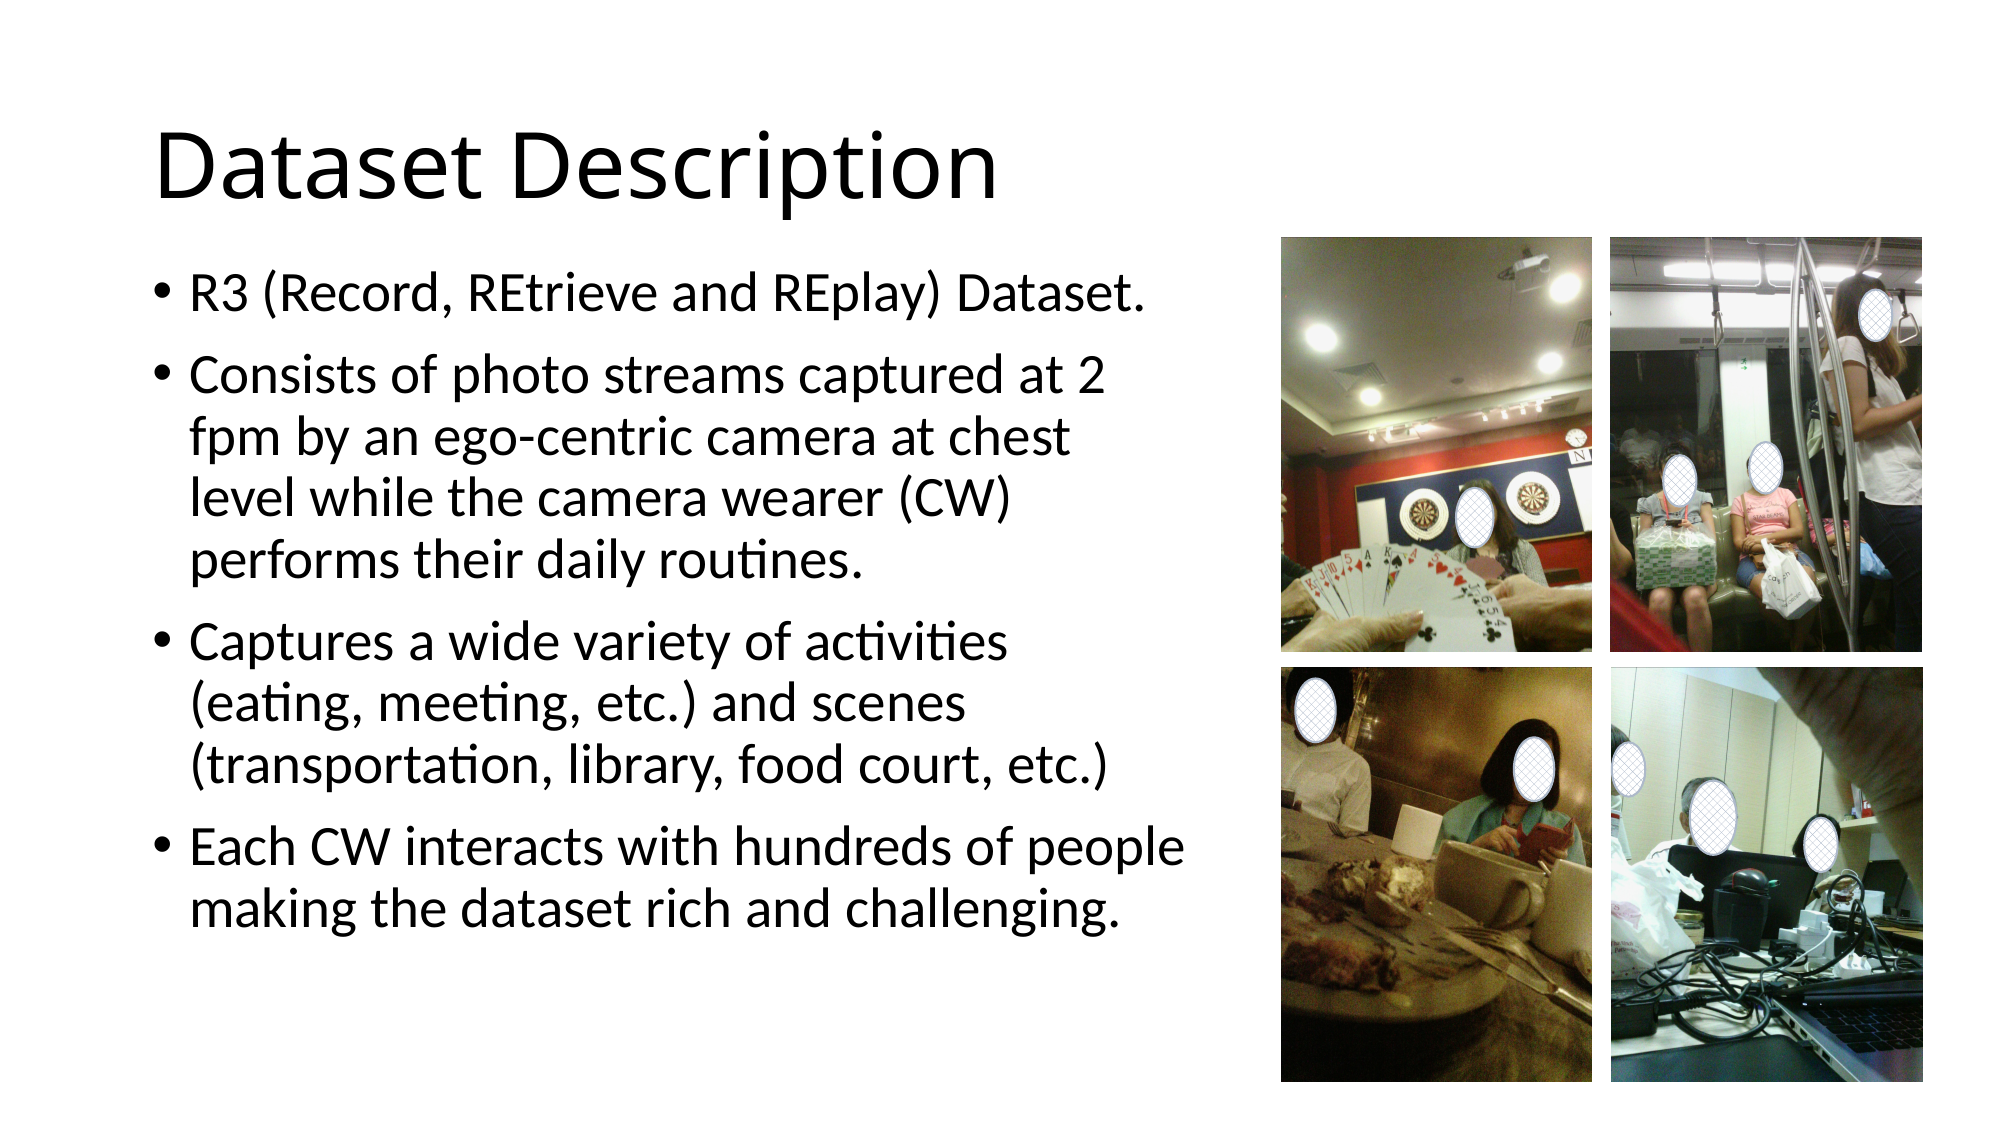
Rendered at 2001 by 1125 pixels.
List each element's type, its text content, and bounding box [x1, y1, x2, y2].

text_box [1280, 237, 1923, 1082]
list R3 (Record, REtrieve and REplay) Dataset. Consists of photo streams captured at 2 fpm by an ego-centric camera at chest level while the camera wearer (CW) performs their daily routines. Captures a wide variety of activities (eating, meeting, etc.) and scenes (transportation, library, food court, etc.) Each CW interacts with hundreds of people making the dataset rich and challenging. [137, 254, 1205, 969]
title Dataset Description [137, 59, 1863, 278]
